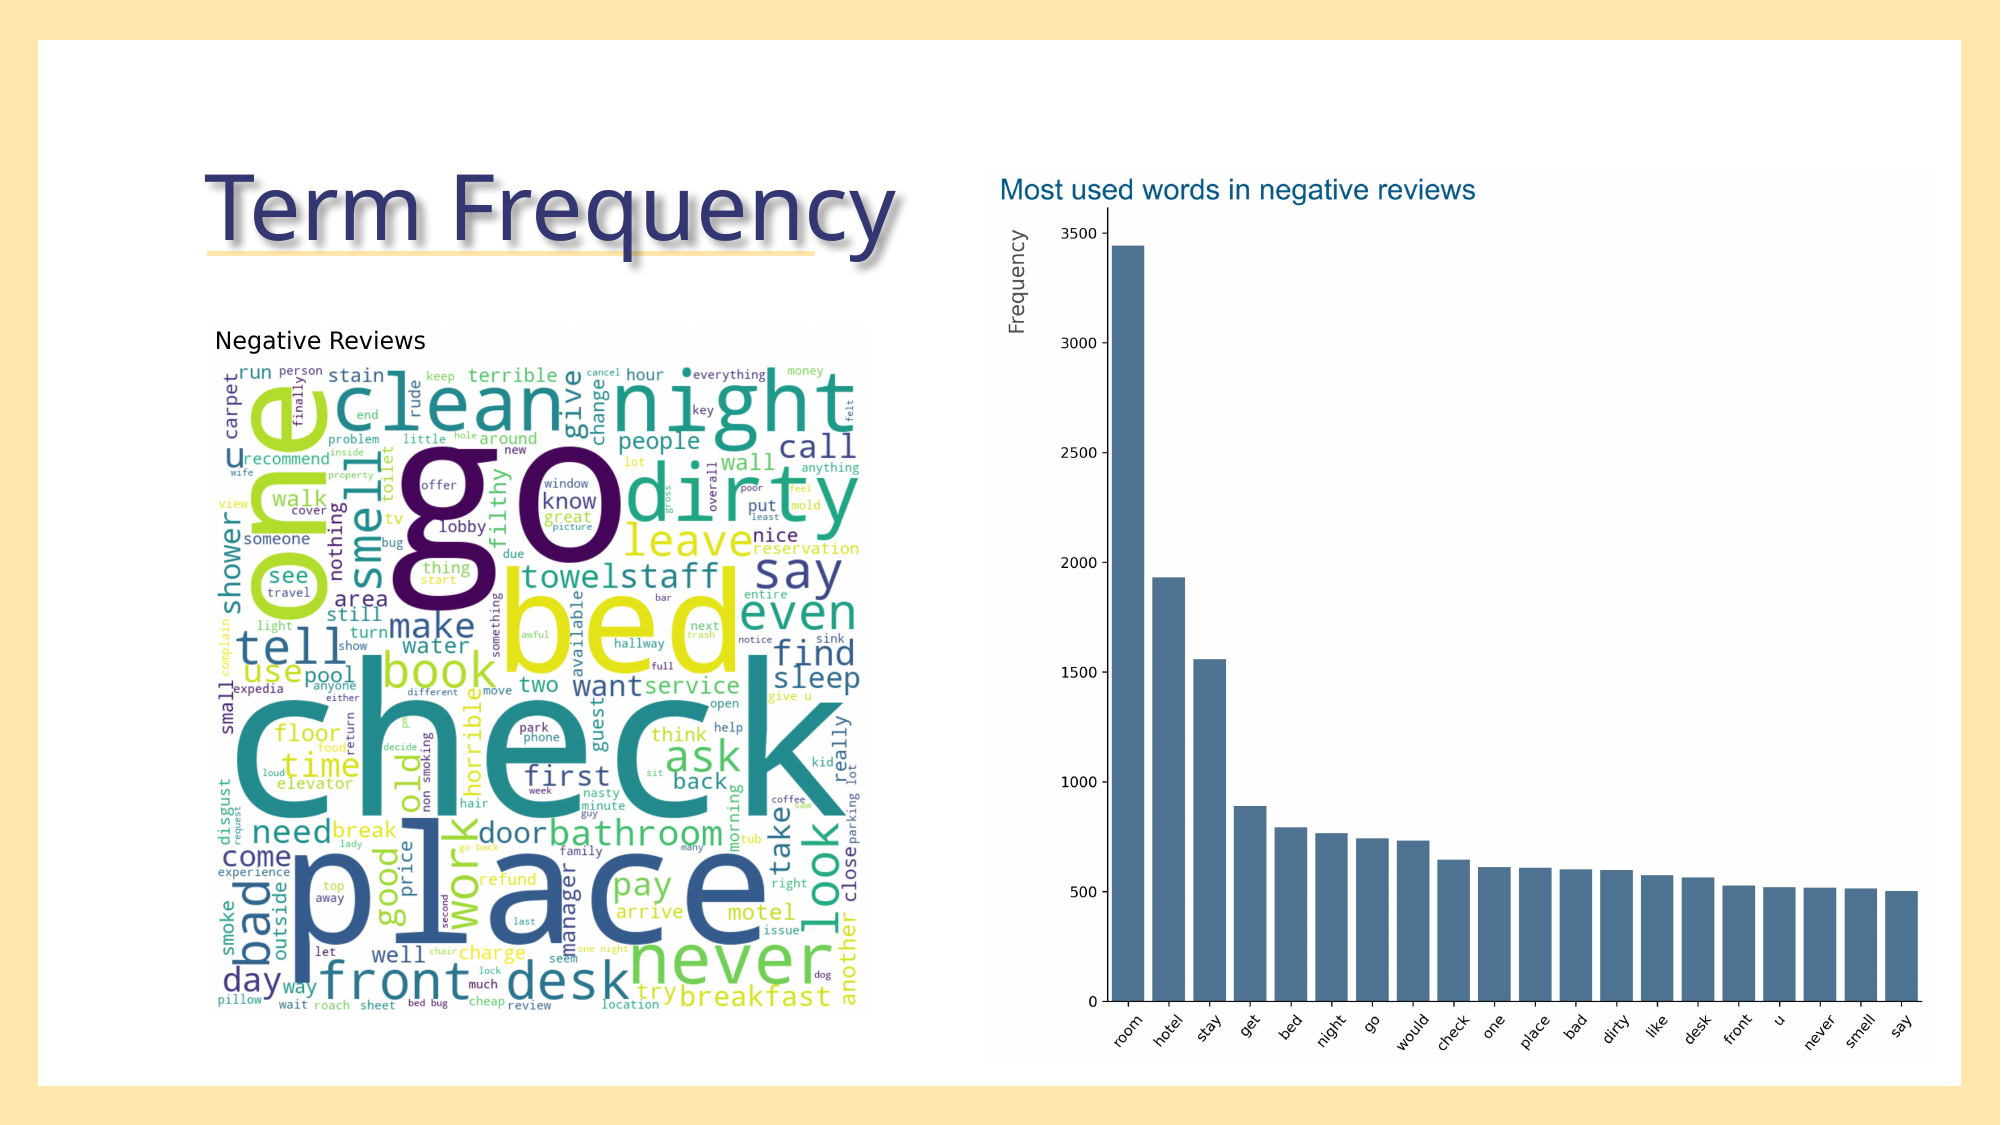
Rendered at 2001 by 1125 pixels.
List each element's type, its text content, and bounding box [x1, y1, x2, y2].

picture [206, 322, 872, 1021]
picture [989, 167, 1933, 1064]
title Term Frequency [189, 99, 1810, 323]
